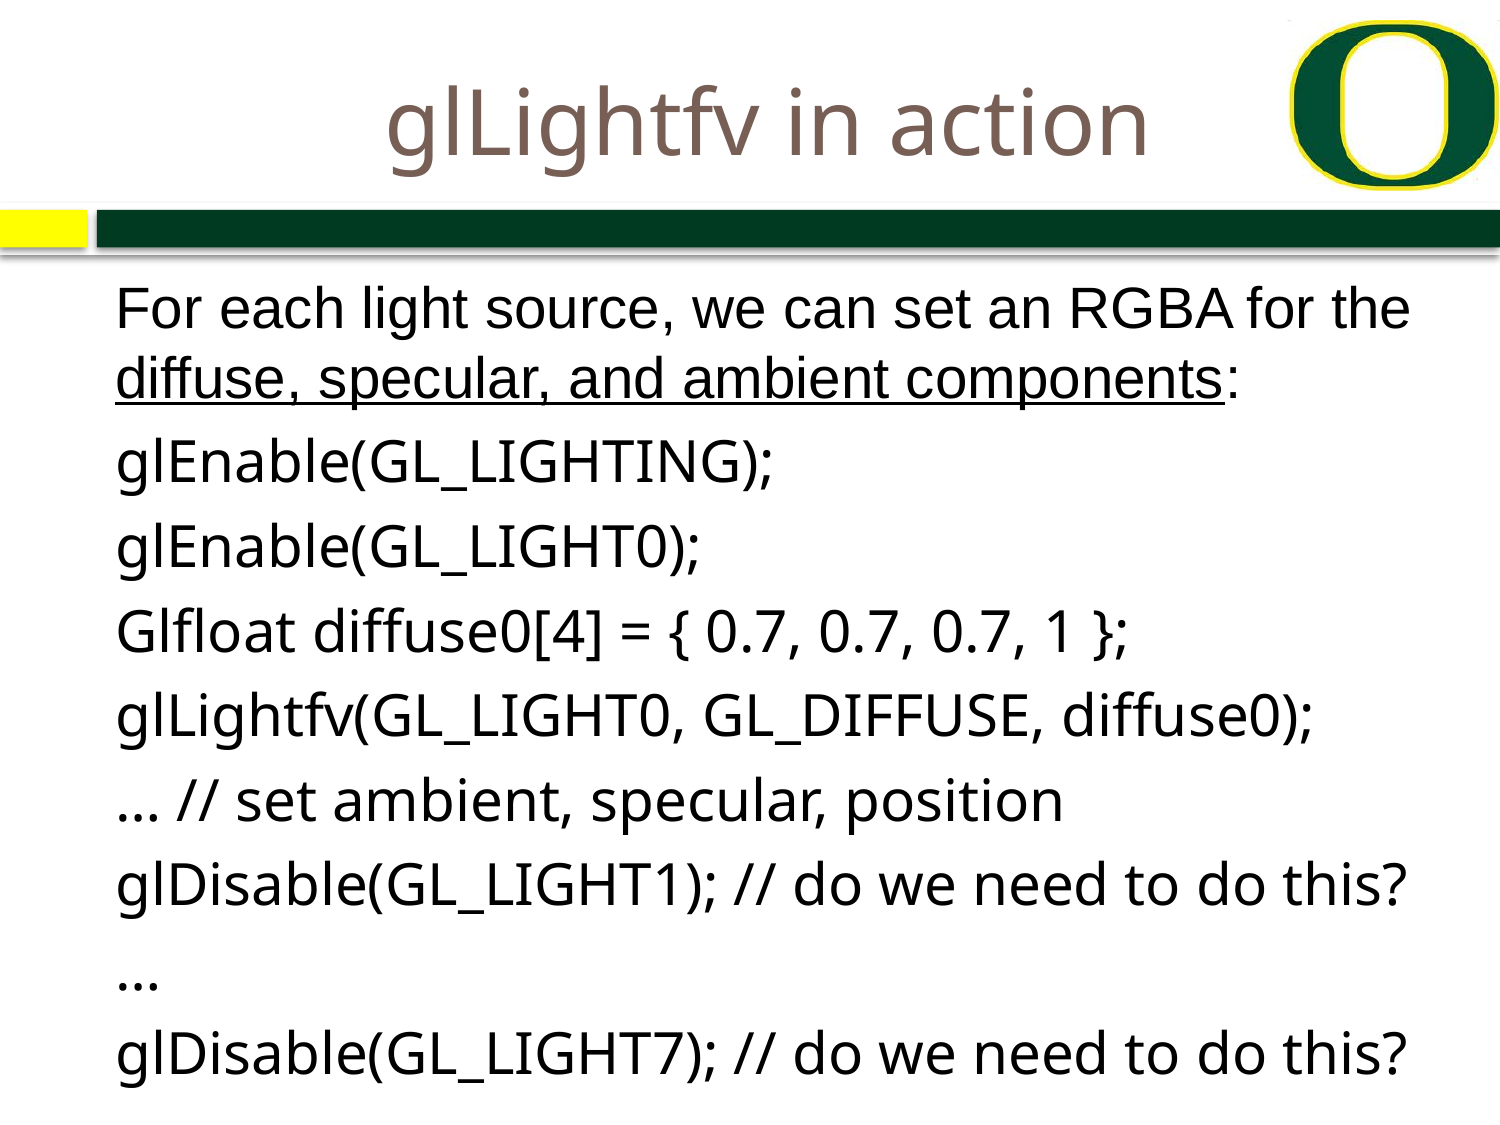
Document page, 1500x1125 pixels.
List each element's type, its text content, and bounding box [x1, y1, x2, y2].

list For each light source, we can set an RGBA for the diffuse, specular, and ambient components: glEnable(GL_LIGHTING); glEnable(GL_LIGHT0); Glfloat diffuse0[4] = { 0.7, 0.7, 0.7, 1 }; glLightfv(GL_LIGHT0, GL_DIFFUSE, diffuse0); … // set ambient, specular, position glDisable(GL_LIGHT1); // do we need to do this? … glDisable(GL_LIGHT7); // do we need to do this? [100, 262, 1438, 1000]
picture [1287, 20, 1500, 191]
title glLightfv in action [100, 37, 1438, 200]
